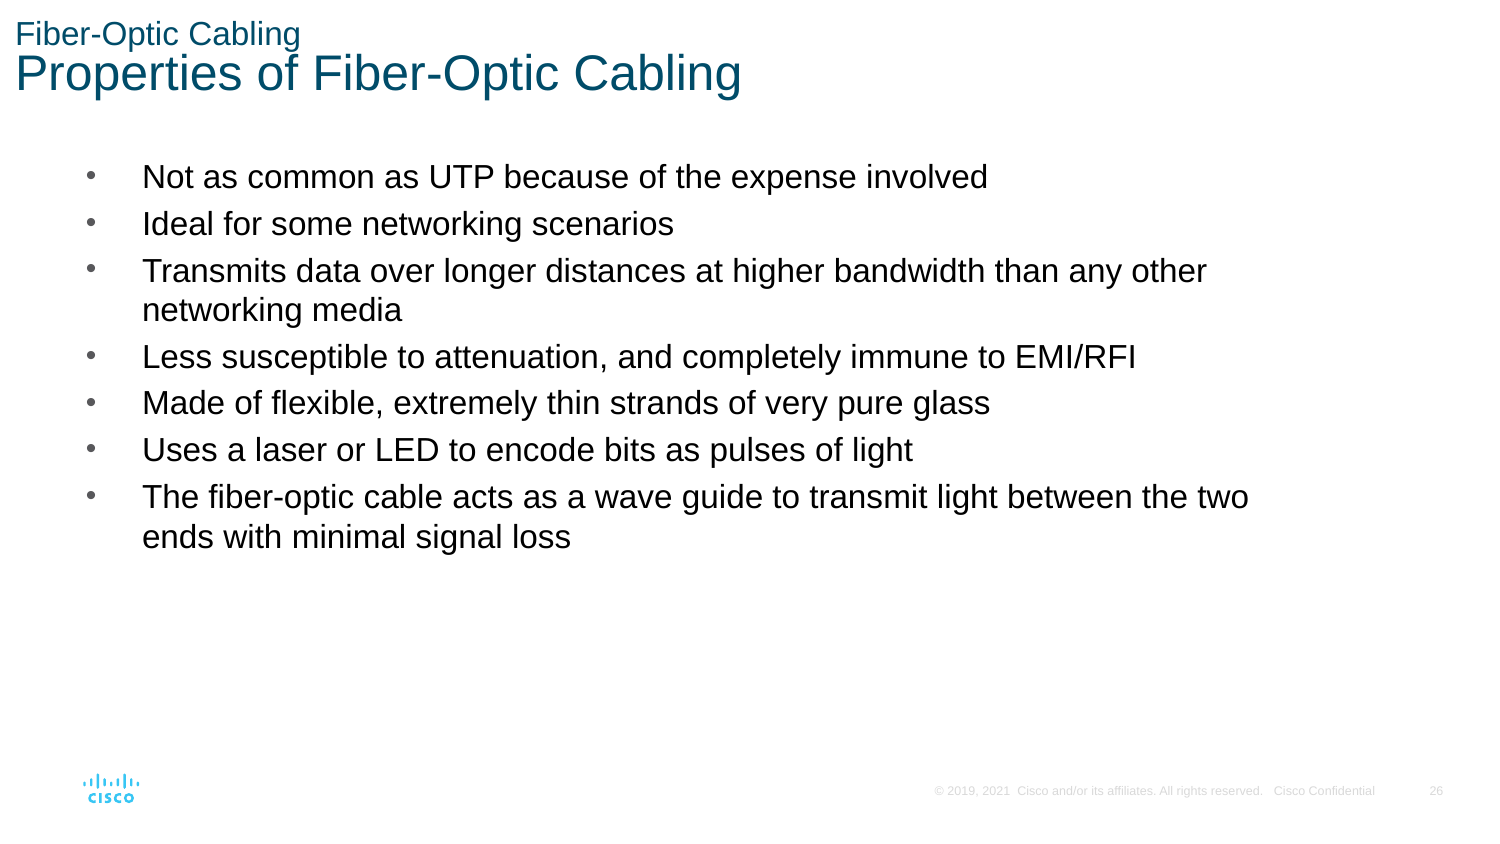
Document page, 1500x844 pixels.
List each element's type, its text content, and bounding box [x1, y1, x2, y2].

title Fiber-Optic Cabling Properties of Fiber-Optic Cabling [0, 0, 1369, 121]
list Not as common as UTP because of the expense involved Ideal for some networking scenarios Transmits data over longer distances at higher bandwidth than any other networking media Less susceptible to attenuation, and completely immune to EMI/RFI Made of flexible, extremely thin strands of very pure glass Uses a laser or LED to encode bits as pulses of light The fiber-optic cable acts as a wave guide to transmit light between the two ends with minimal signal loss [70, 147, 1343, 724]
